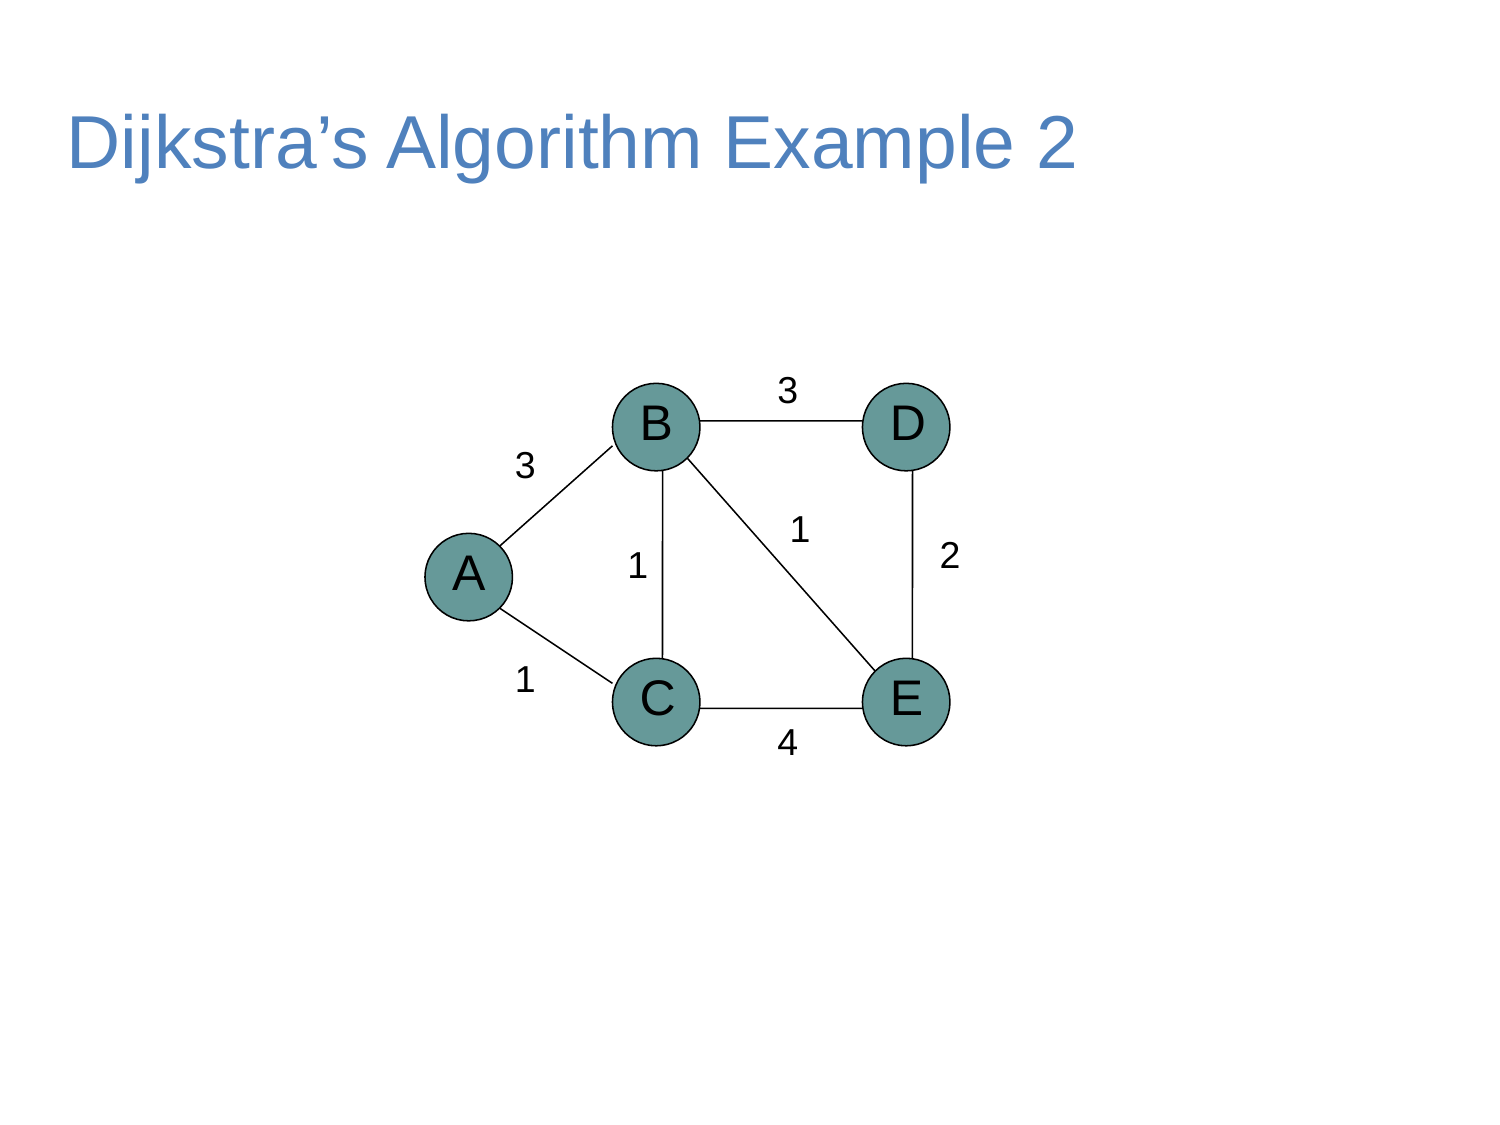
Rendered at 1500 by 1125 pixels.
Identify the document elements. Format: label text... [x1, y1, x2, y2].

text_box 1 [612, 533, 700, 594]
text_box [612, 383, 701, 472]
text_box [612, 658, 701, 747]
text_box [862, 658, 951, 747]
text_box 2 [924, 523, 1013, 583]
text_box 3 [499, 433, 588, 493]
text_box 1 [774, 498, 863, 558]
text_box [424, 533, 513, 622]
text_box 4 [762, 710, 850, 771]
text_box 1 [499, 648, 588, 708]
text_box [862, 383, 951, 472]
text_box 3 [762, 358, 850, 418]
title Dijkstra’s Algorithm Example 2 [4, 45, 1141, 233]
